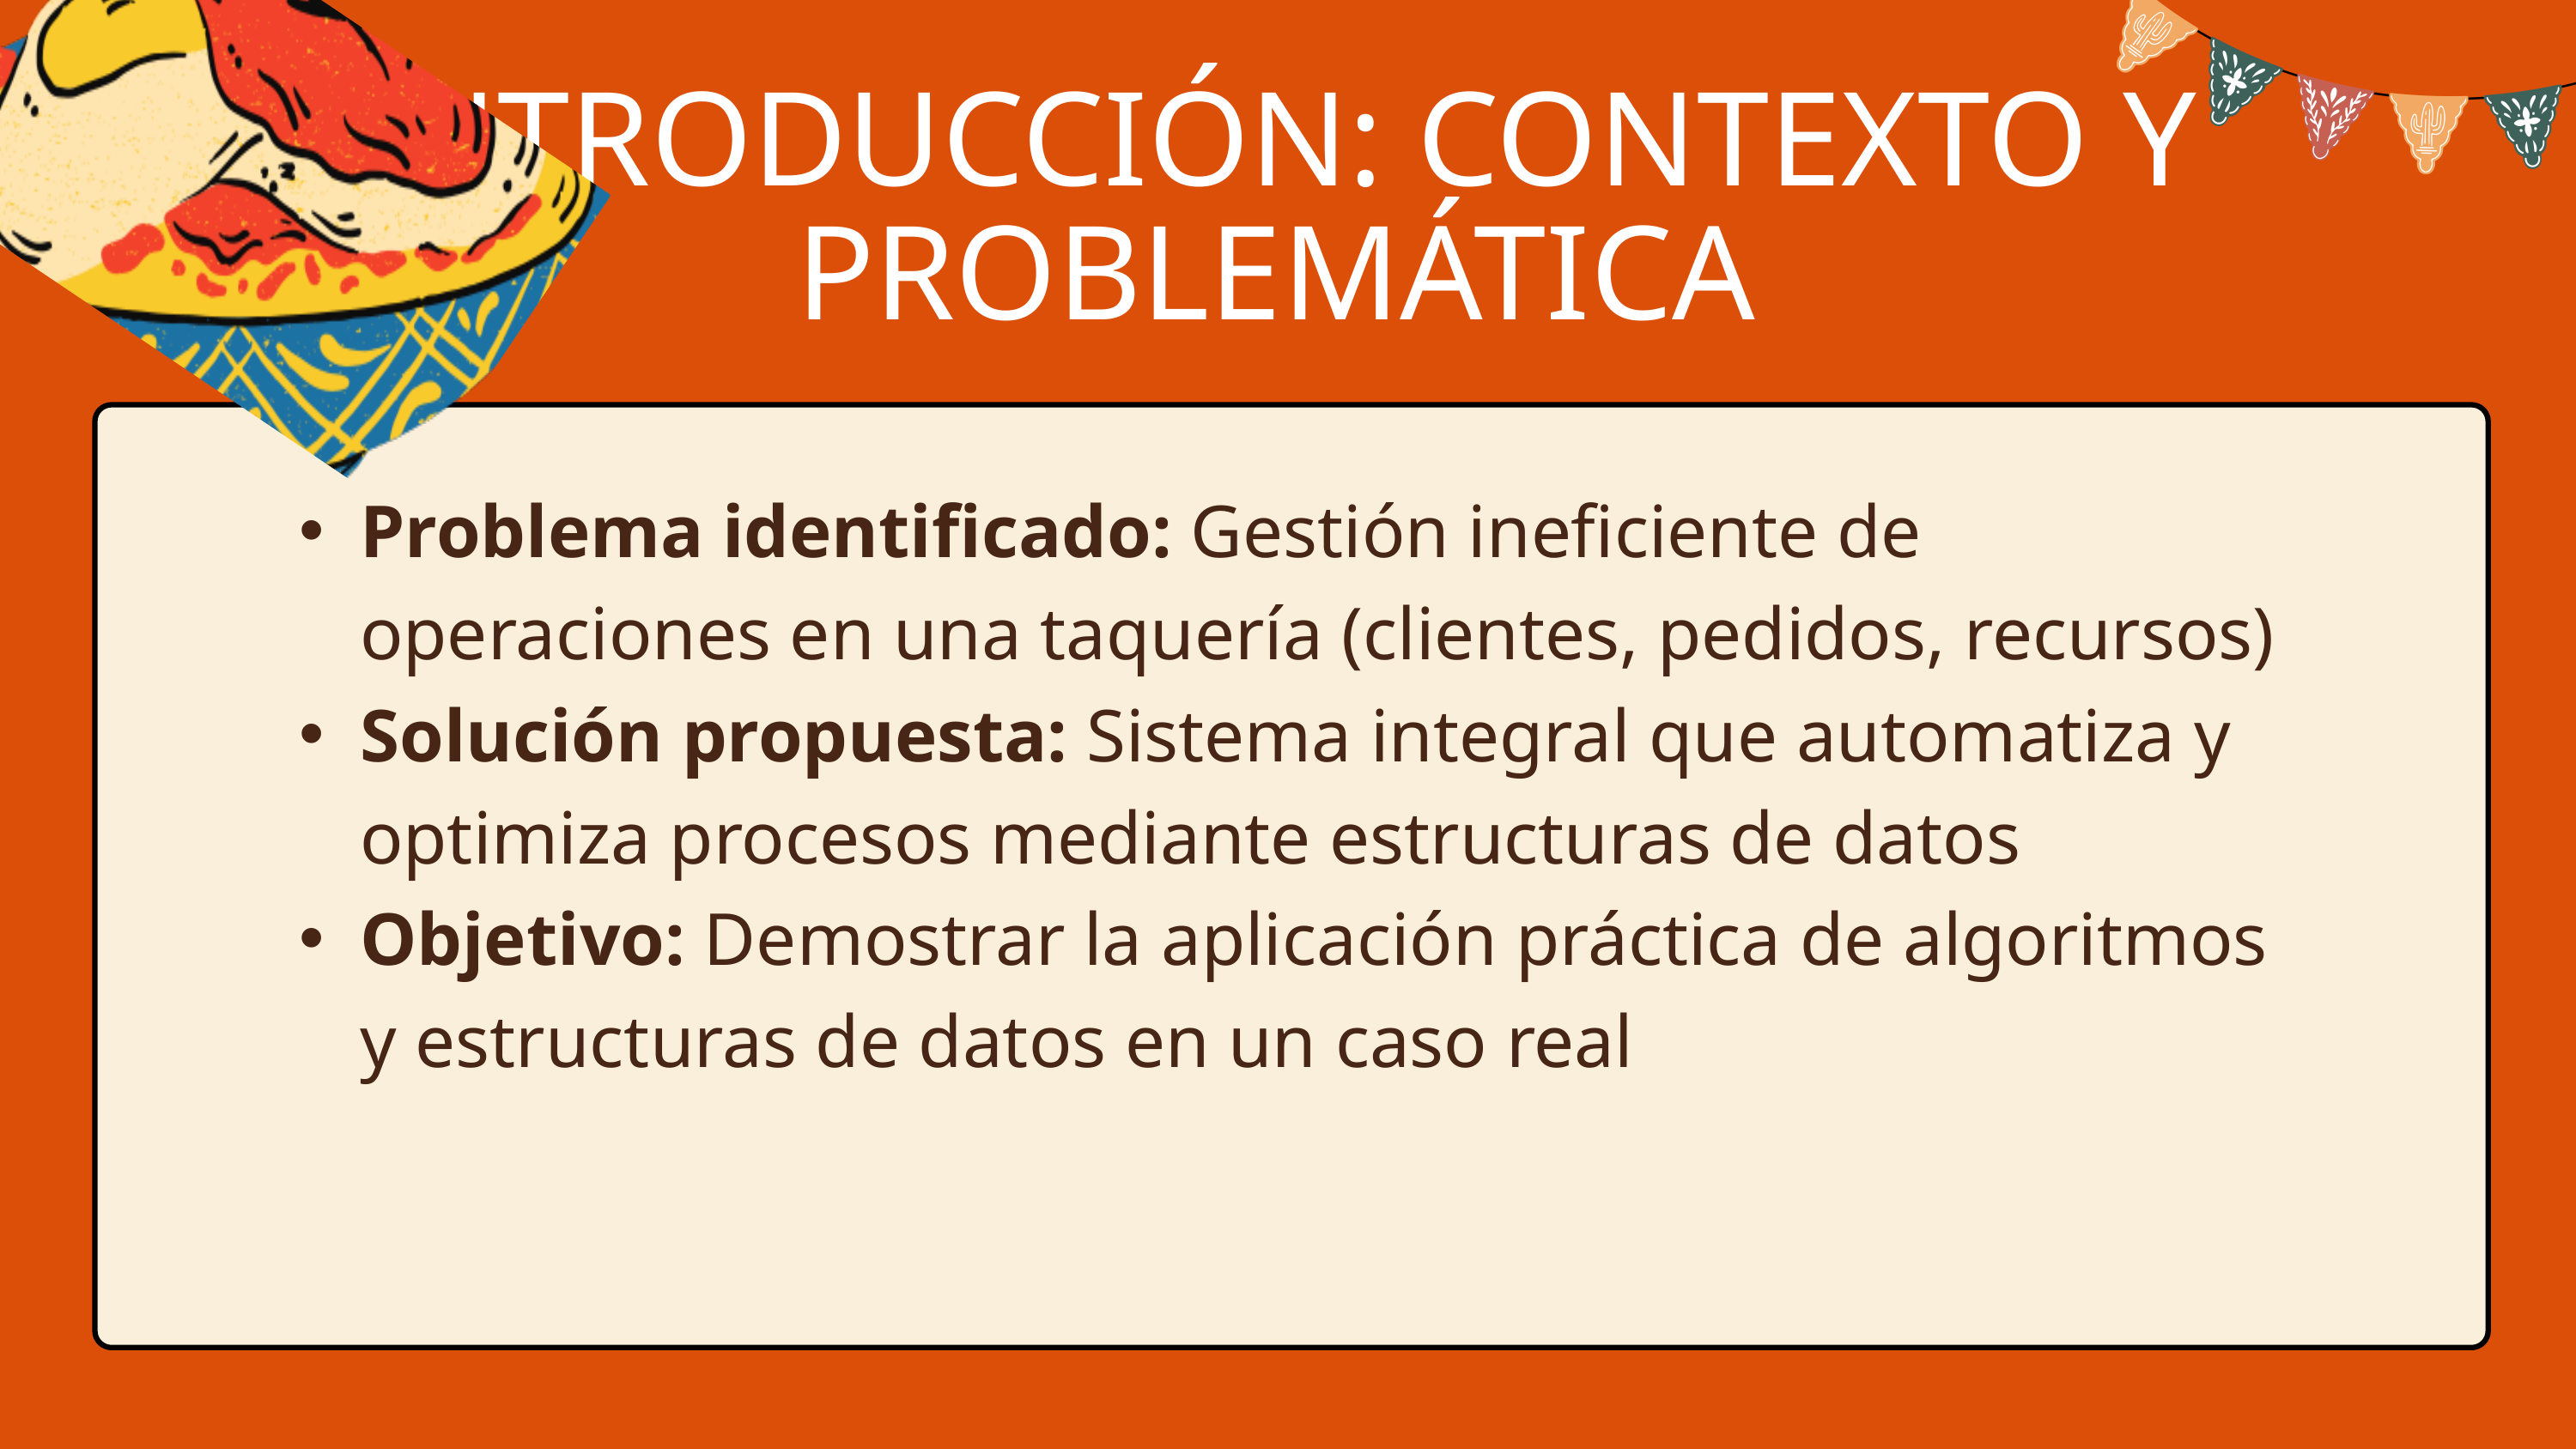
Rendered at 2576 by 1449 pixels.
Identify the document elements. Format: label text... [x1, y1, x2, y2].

text_box [0, 0, 611, 401]
text_box [2117, 0, 2576, 174]
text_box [94, 404, 2488, 1349]
text_box INTRODUCCIÓN: CONTEXTO Y PROBLEMÁTICA [438, 77, 2242, 346]
